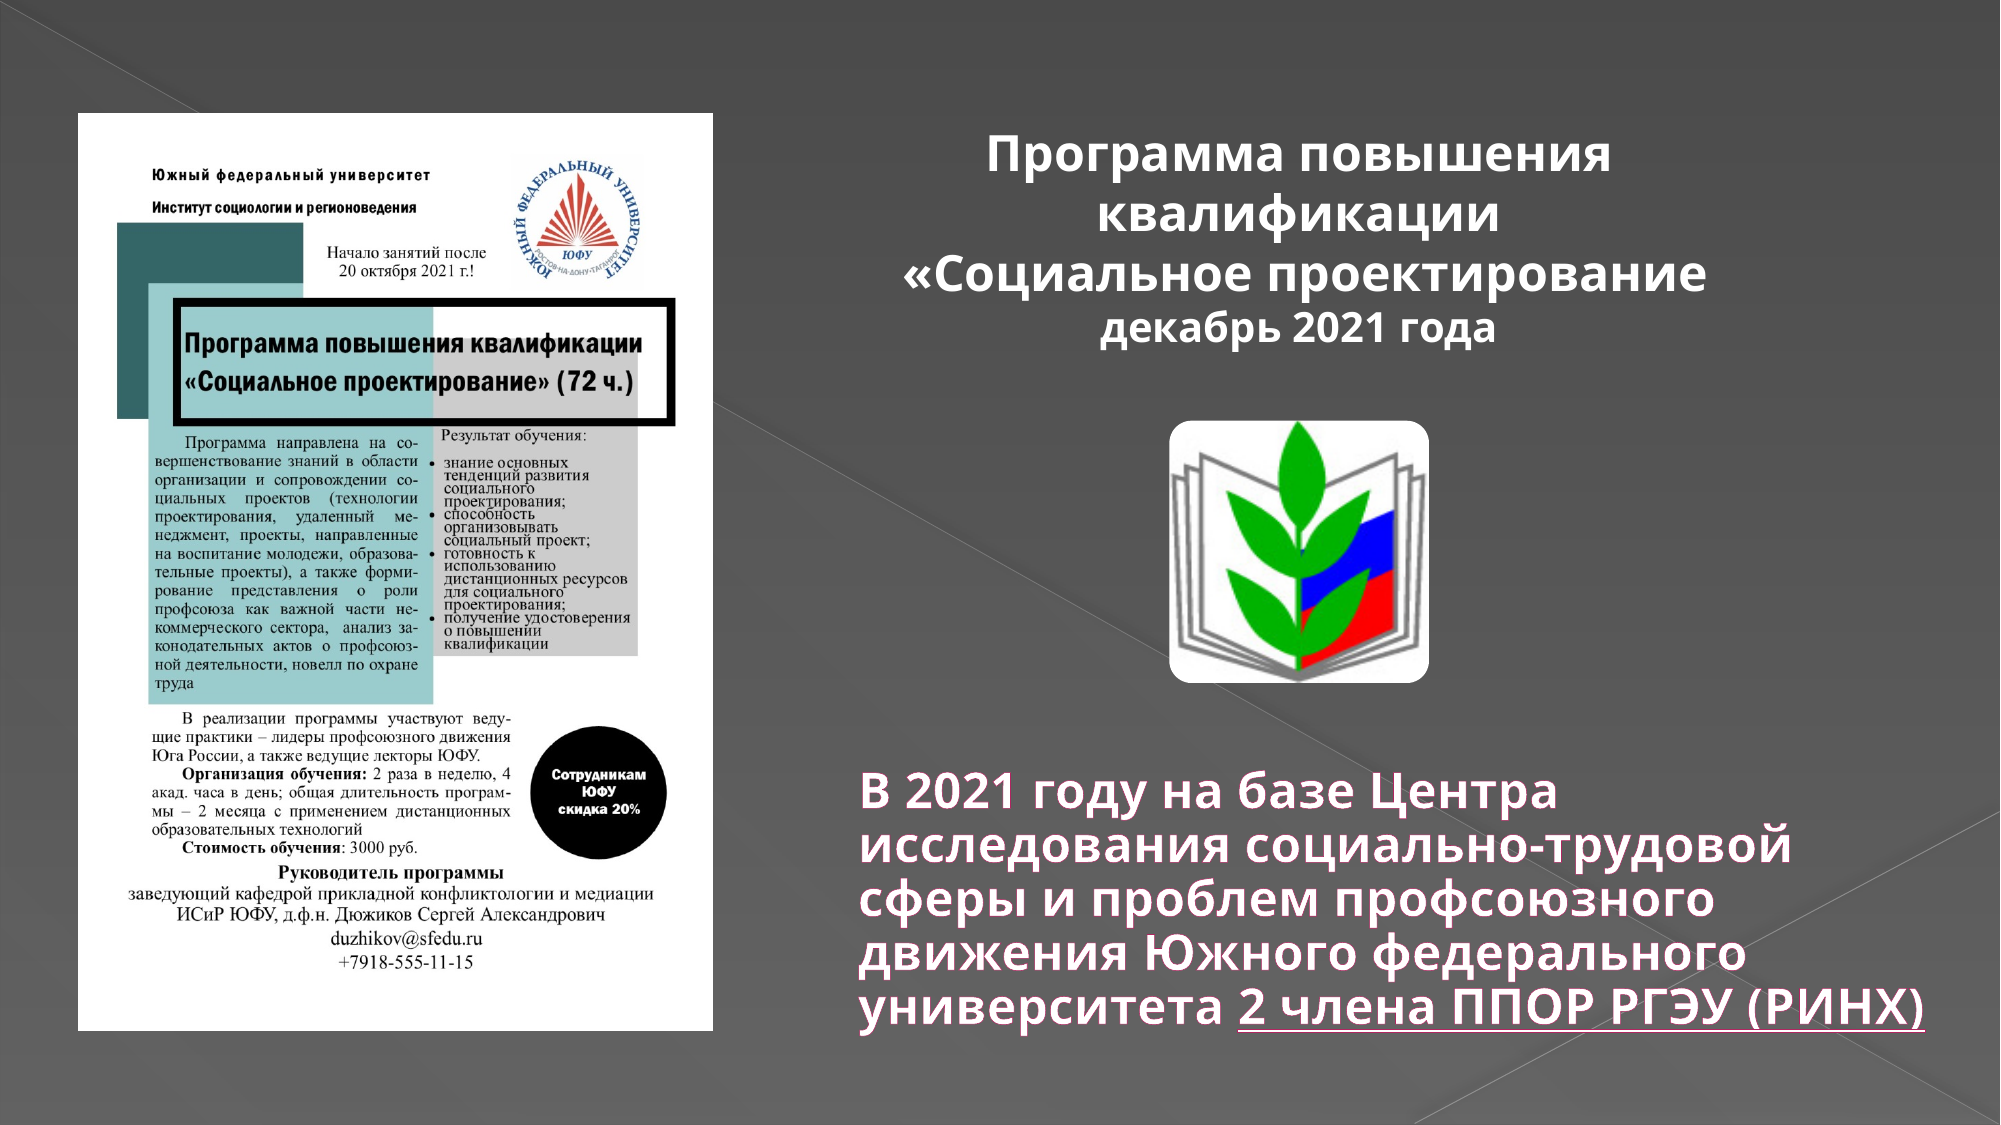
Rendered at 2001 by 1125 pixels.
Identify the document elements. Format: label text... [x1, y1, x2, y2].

picture [78, 113, 713, 1031]
text_box Программа повышения квалификации «Социальное проектирование декабрь 2021 года [799, 113, 1800, 359]
picture [1169, 420, 1430, 684]
title В 2021 году на базе Центра исследования социально-трудовой сферы и проблем профсоюзного движения Южного федерального университета 2 члена ППОР РГЭУ (РИНХ) [763, 775, 1943, 1025]
